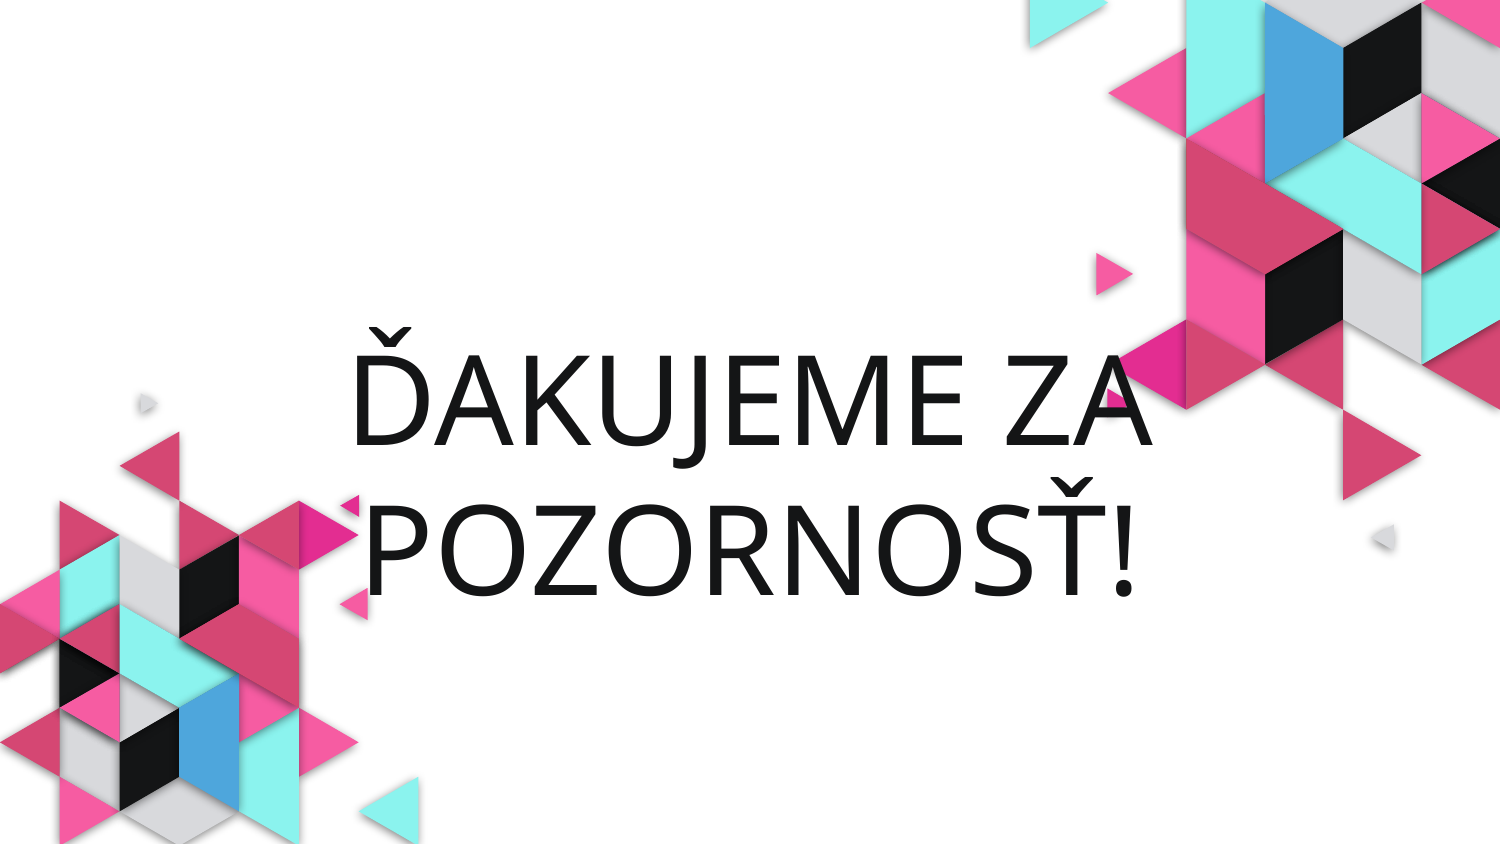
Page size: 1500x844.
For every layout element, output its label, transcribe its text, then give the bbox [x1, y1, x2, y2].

title ĎAKUJEME ZA POZORNOSŤ! [294, 302, 1206, 640]
